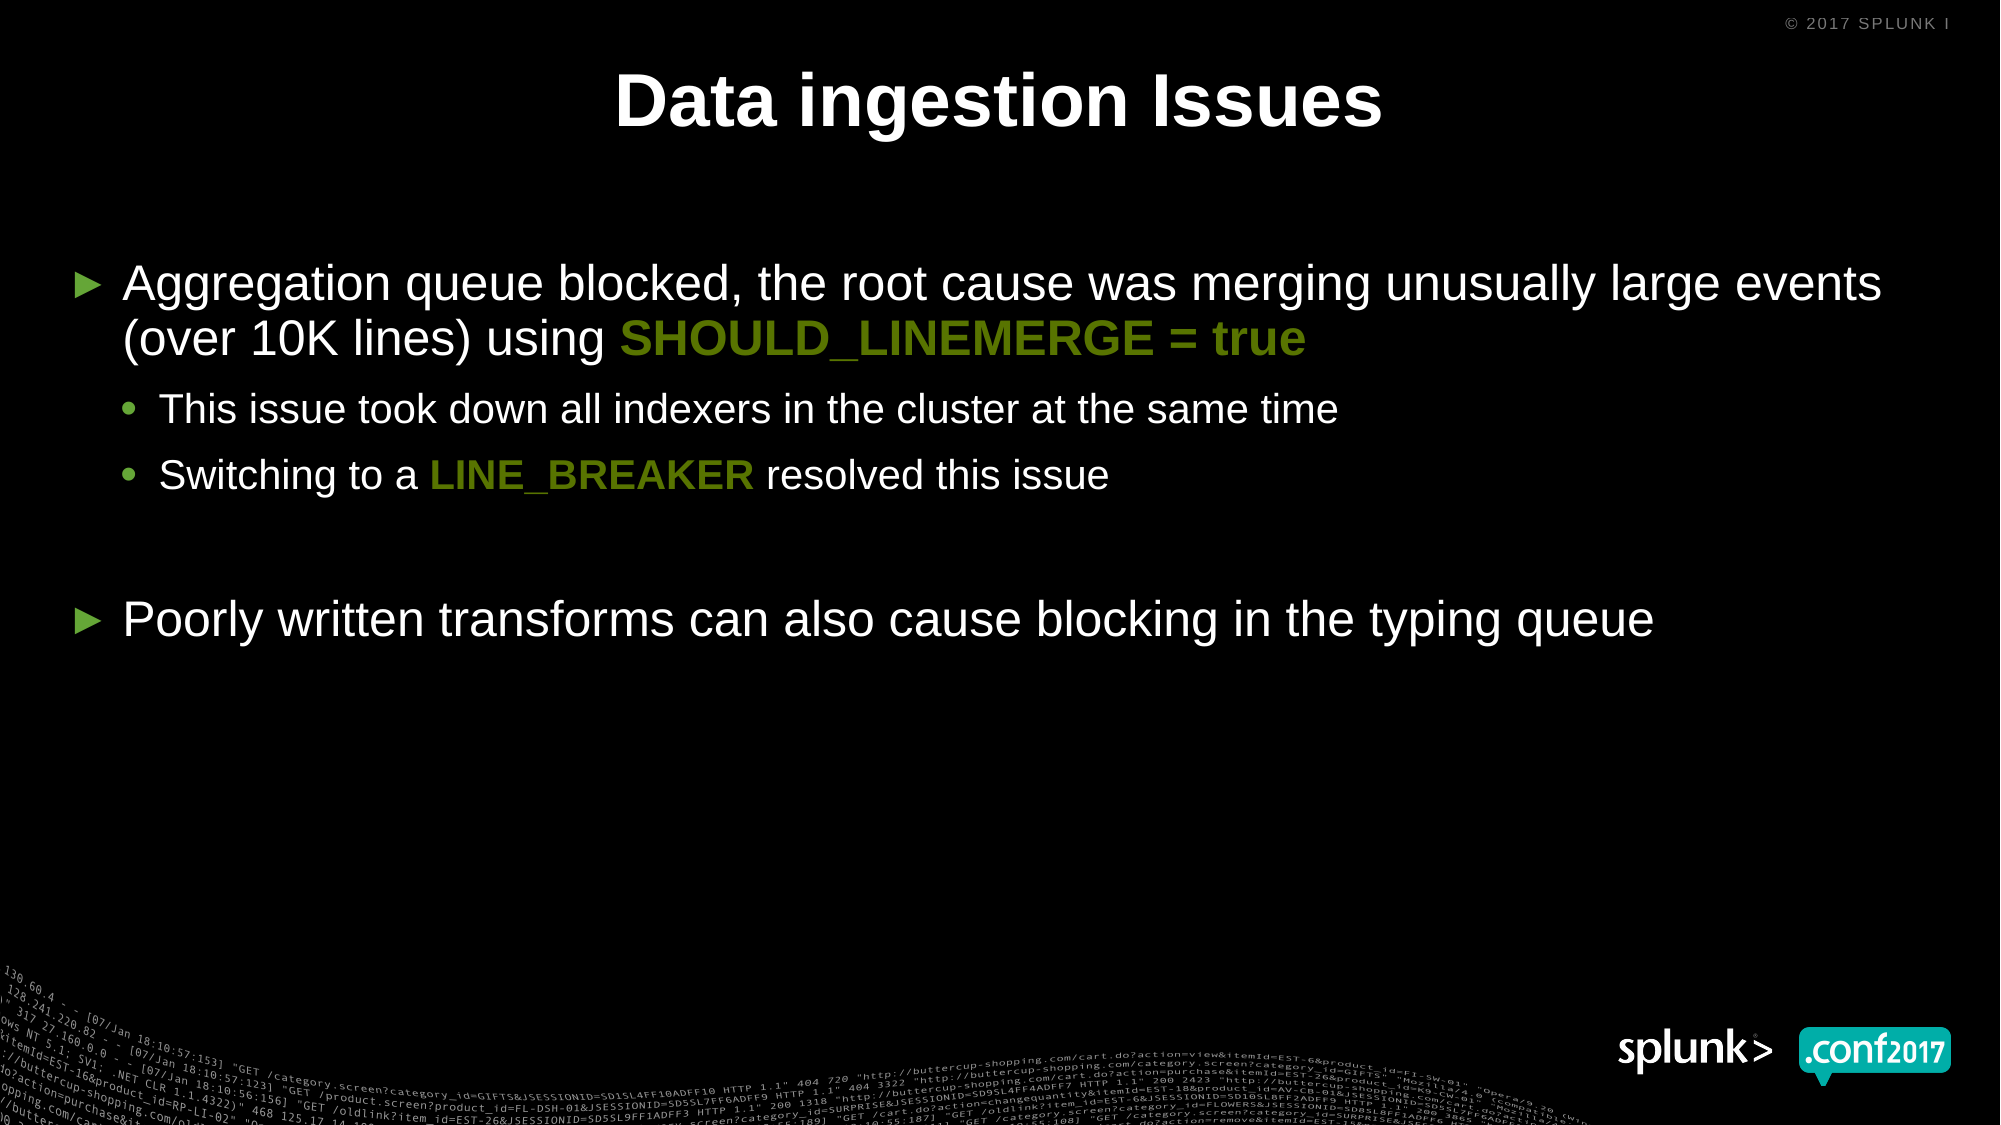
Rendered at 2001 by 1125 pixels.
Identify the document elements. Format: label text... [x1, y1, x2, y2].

list Aggregation queue blocked, the root cause was merging unusually large events (over 10K lines) using SHOULD_LINEMERGE = true This issue took down all indexers in the cluster at the same time Switching to a LINE_BREAKER resolved this issue Poorly written transforms can also cause blocking in the typing queue [74, 226, 1926, 969]
title Data ingestion Issues [74, 50, 1926, 124]
picture [0, 0, 2000, 1125]
